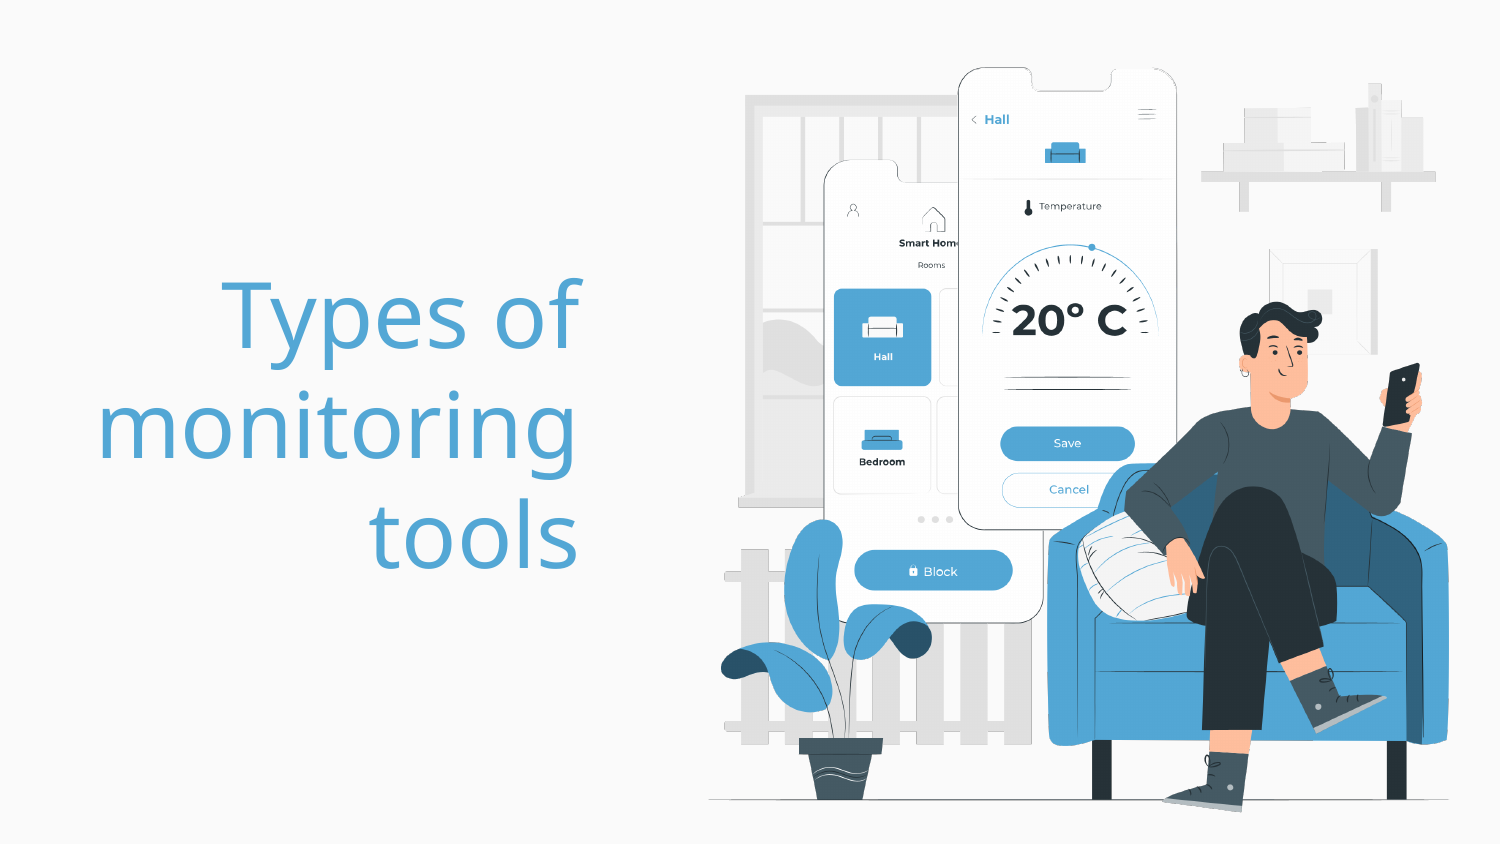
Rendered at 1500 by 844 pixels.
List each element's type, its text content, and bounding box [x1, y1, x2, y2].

picture [655, 0, 1500, 844]
title Types of monitoring tools [38, 259, 596, 585]
